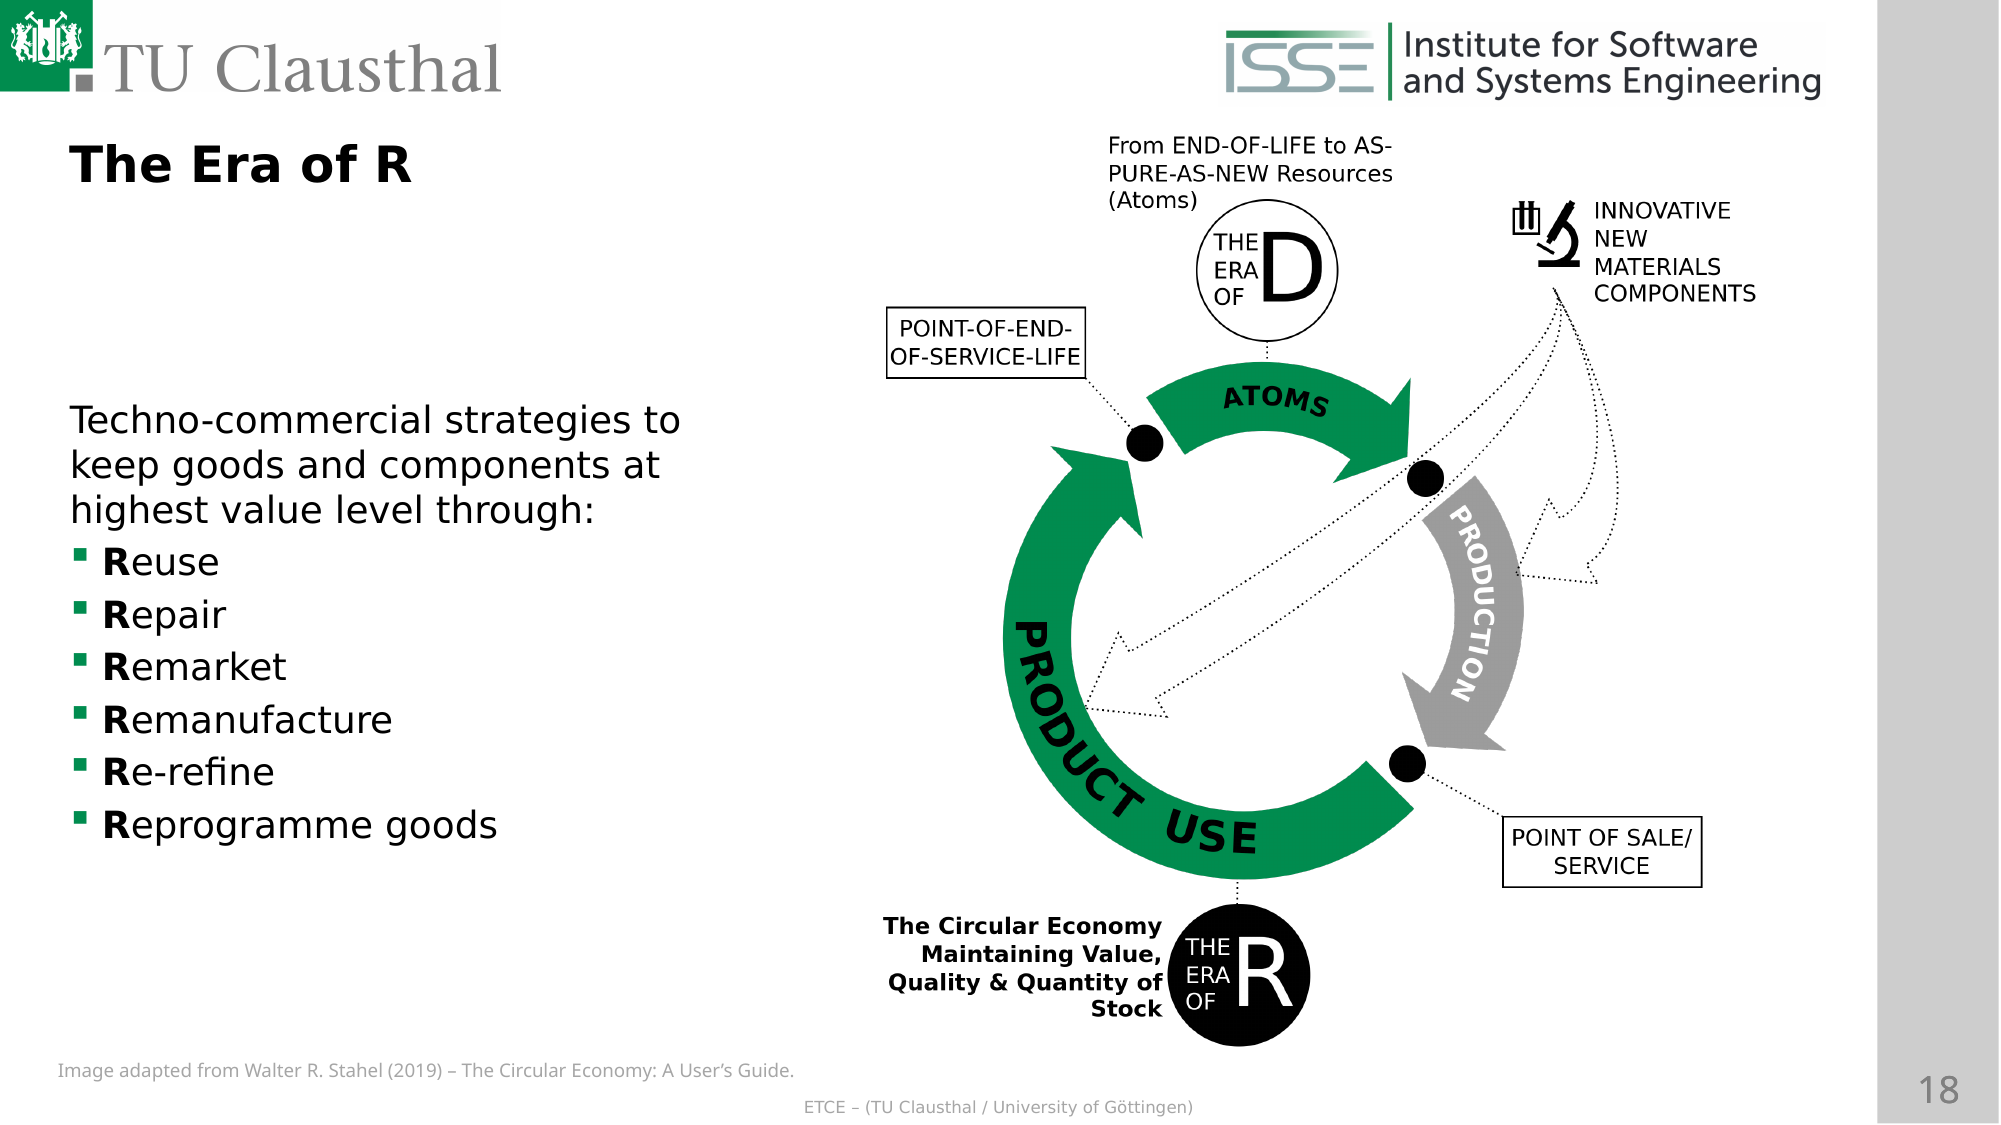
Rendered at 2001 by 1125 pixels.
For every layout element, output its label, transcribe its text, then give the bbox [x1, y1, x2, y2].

picture [817, 22, 1988, 1065]
text_box The Era of R [55, 125, 812, 207]
picture [0, 0, 501, 92]
text_box Image adapted from Walter R. Stahel (2019) – The Circular Economy: A User’s Guide. [43, 1051, 1105, 1089]
text_box Techno-commercial strategies to keep goods and components at highest value level through: Reuse Repair Remarket Remanufacture Re-refine Reprogramme goods [55, 208, 748, 1034]
